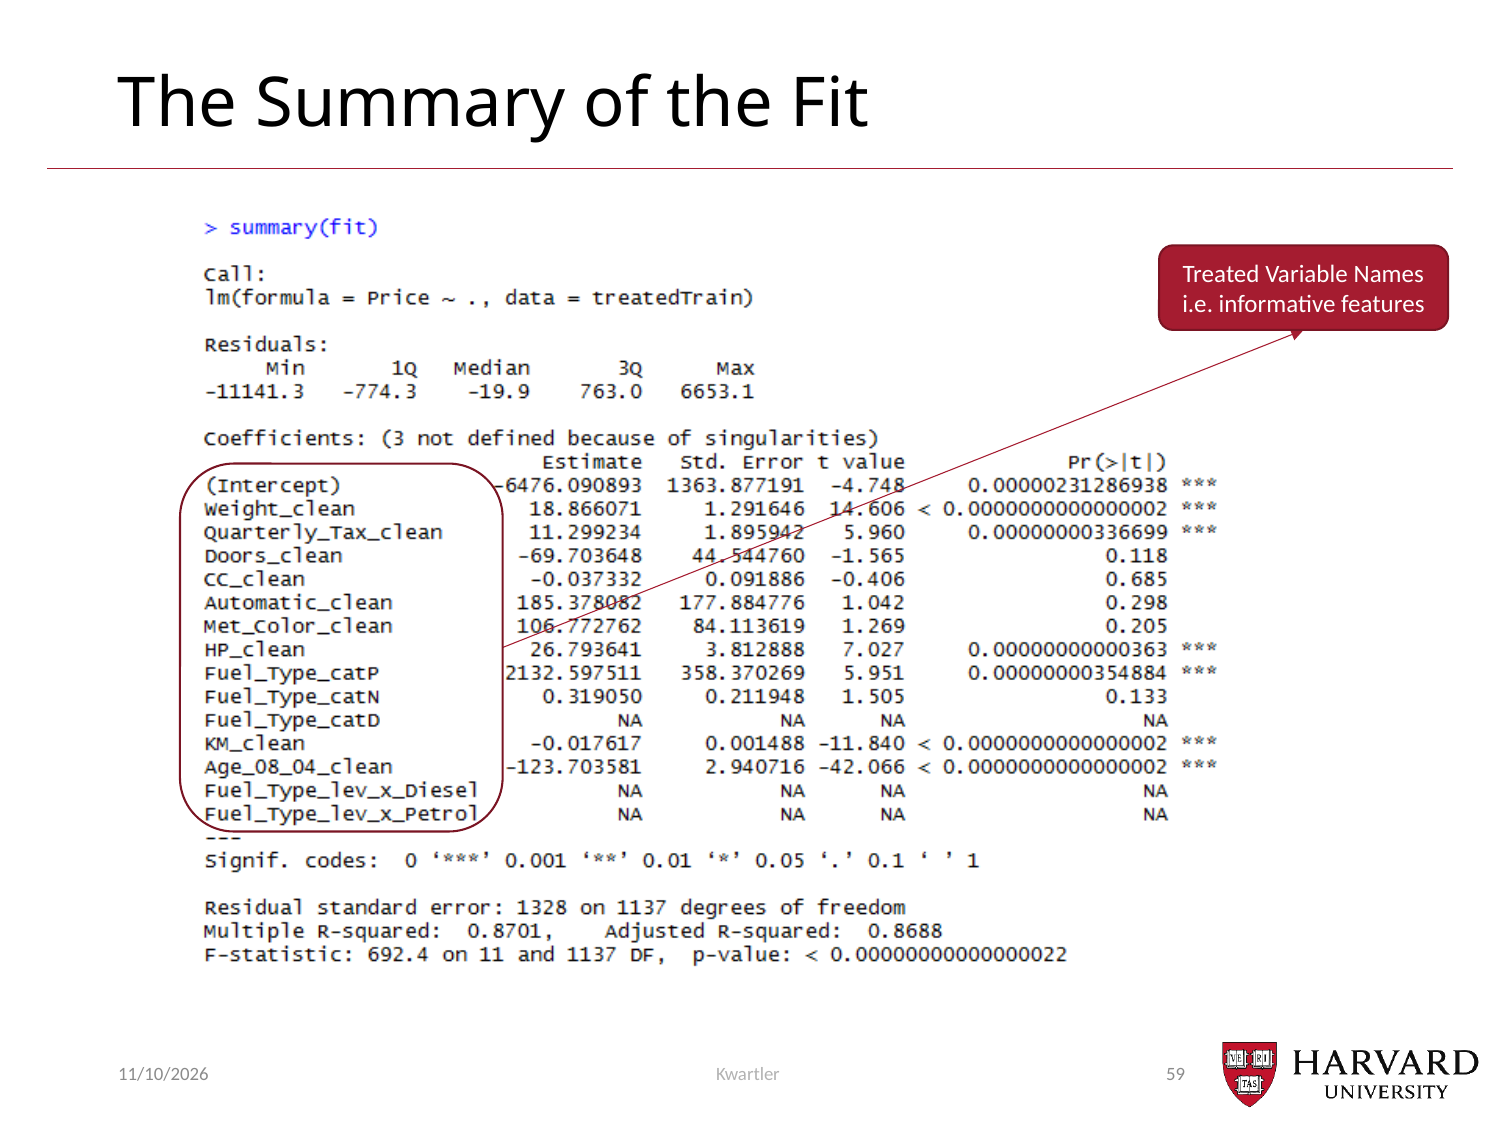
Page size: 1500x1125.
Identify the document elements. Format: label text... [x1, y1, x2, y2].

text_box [502, 329, 1304, 648]
picture [197, 214, 1234, 974]
footer Kwartler [496, 1042, 1004, 1103]
text_box Treated Variable Names i.e. informative features [1234, 244, 1450, 331]
slide_number 59 [1059, 1042, 1200, 1103]
title The Summary of the Fit [103, 59, 1397, 157]
text_box [178, 476, 197, 819]
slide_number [103, 1042, 441, 1103]
picture [1200, 1024, 1500, 1125]
